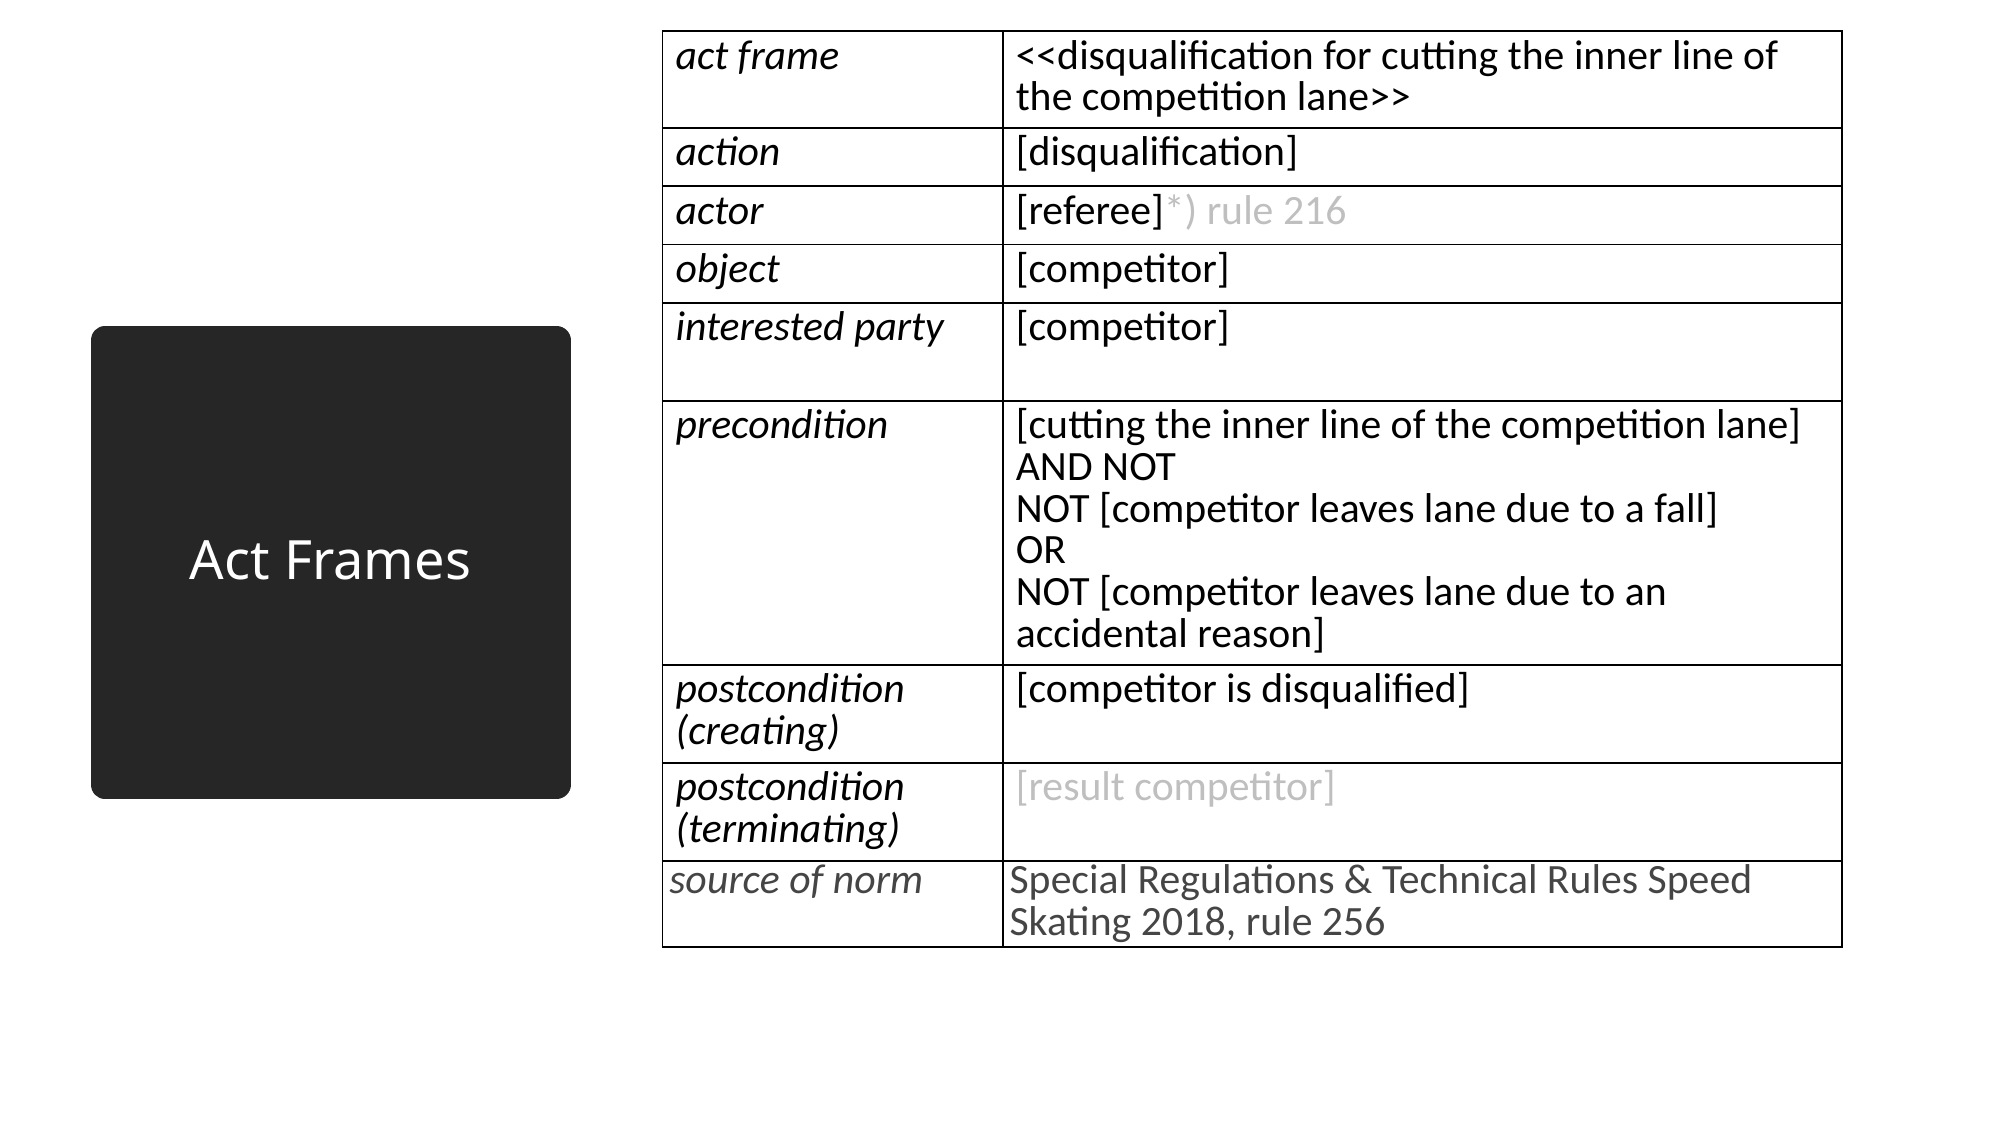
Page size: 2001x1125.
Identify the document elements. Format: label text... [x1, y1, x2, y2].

table_cell [cutting the inner line of the competition lane] AND NOT NOT [competitor leaves lane due to a fall] OR NOT [competitor leaves lane due to an accidental reason] [1004, 402, 1841, 664]
title Act Frames [105, 340, 557, 785]
table_cell [disqualification] [1004, 129, 1841, 185]
table_cell source of norm [663, 862, 1002, 946]
table_cell [competitor] [1004, 304, 1841, 400]
table_cell [competitor is disqualified] [1004, 666, 1841, 762]
table_header <<disqualification for cutting the inner line of the competition lane>> [1004, 32, 1841, 127]
table_cell action [663, 129, 1002, 185]
table_cell Special Regulations & Technical Rules Speed Skating 2018, rule 256 [1004, 862, 1841, 946]
table_cell [competitor] [1004, 245, 1841, 302]
table_cell [referee]*) rule 216 [1004, 187, 1841, 244]
table_cell precondition [663, 402, 1002, 664]
table_cell actor [663, 187, 1002, 244]
table_cell object [663, 245, 1002, 302]
table_cell postcondition (terminating) [663, 764, 1002, 860]
table_cell interested party [663, 304, 1002, 400]
table_cell postcondition (creating) [663, 666, 1002, 762]
table_cell [result competitor] [1004, 764, 1841, 860]
table_header act frame [663, 32, 1002, 127]
